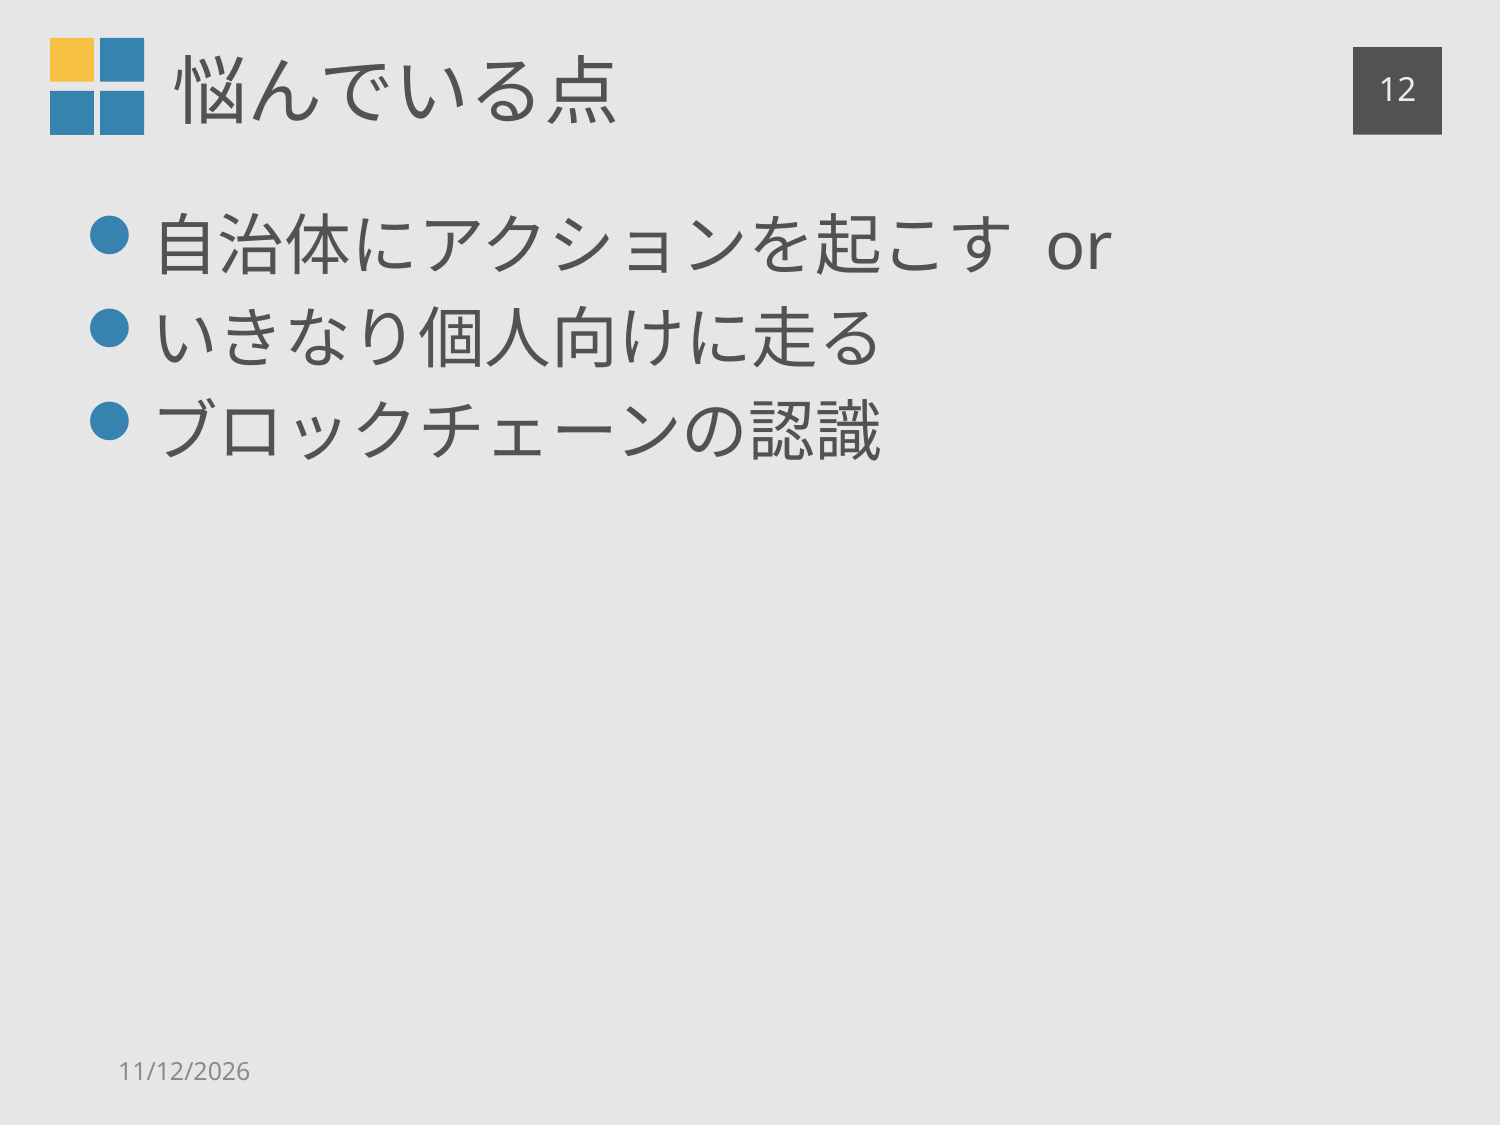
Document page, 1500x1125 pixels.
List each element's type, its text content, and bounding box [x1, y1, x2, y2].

slide_number 11 [1353, 47, 1442, 135]
list 自治体にアクションを起こす or いきなり個人向けに走る ブロックチェーンの認識 [69, 204, 1415, 1035]
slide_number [103, 1042, 441, 1103]
title 悩んでいる点 [157, 43, 1452, 146]
